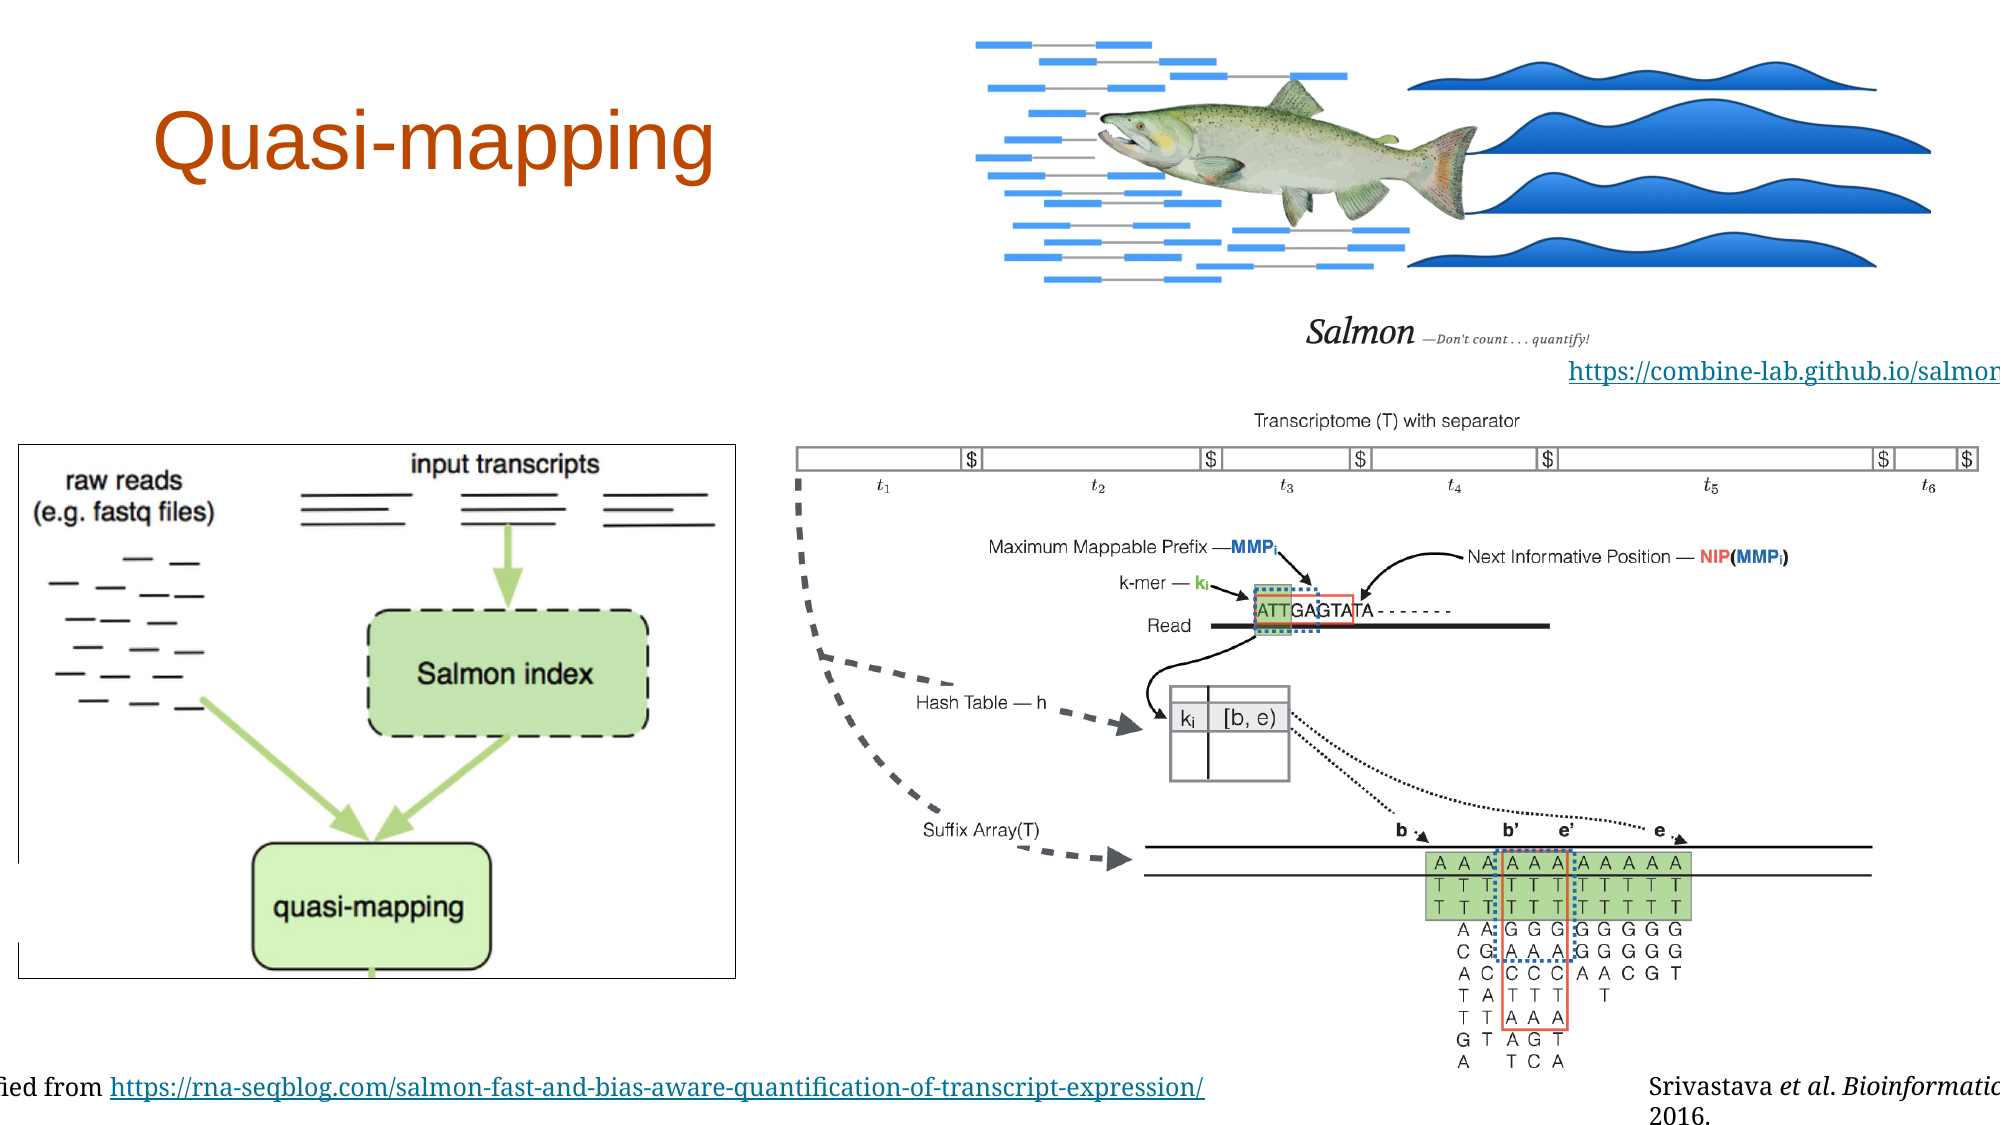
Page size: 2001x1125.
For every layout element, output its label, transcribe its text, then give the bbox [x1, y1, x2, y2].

text_box Modified from https://rna-seqblog.com/salmon-fast-and-bias-aware-quantification-of-transcript-expression/ [0, 1064, 1220, 1113]
title Quasi-mapping [137, 61, 969, 224]
picture [969, 23, 1931, 350]
text_box https://combine-lab.github.io/salmon/ [1553, 348, 2000, 397]
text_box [18, 444, 736, 979]
text_box Srivastava et al. Bioinformatics 2016. [1634, 1063, 2000, 1125]
picture [795, 413, 1979, 1068]
